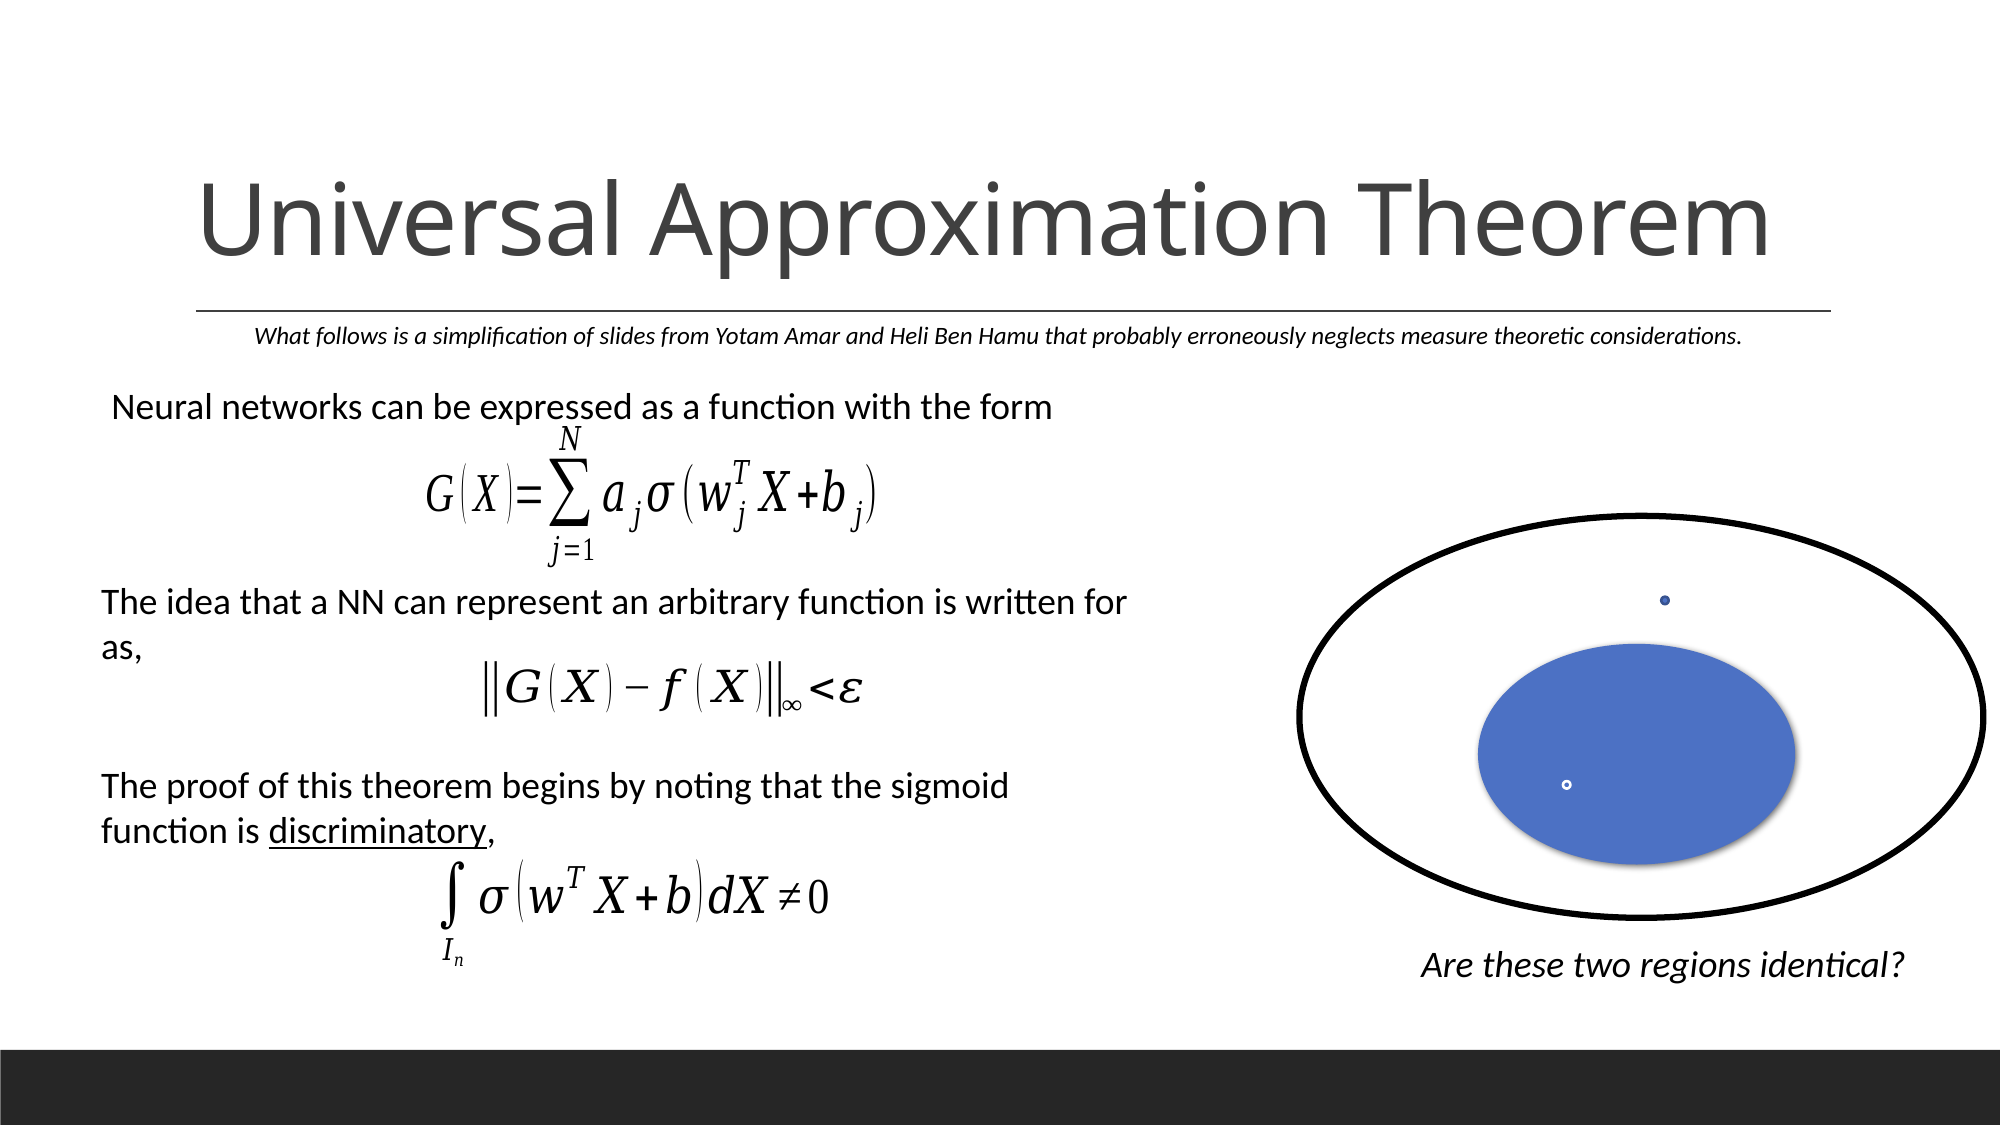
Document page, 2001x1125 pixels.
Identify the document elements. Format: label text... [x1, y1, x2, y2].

title Universal Approximation Theorem [180, 47, 1830, 285]
text_box Are these two regions identical? [1406, 932, 1922, 993]
text_box [1561, 779, 1572, 790]
text_box [1299, 515, 1984, 918]
text_box Neural networks can be expressed as a function with the form [96, 374, 1070, 434]
text_box The proof of this theorem begins by noting that the sigmoid function is discriminatory, [86, 754, 1142, 859]
text_box [1659, 595, 1670, 606]
text_box What follows is a simplification of slides from Yotam Amar and Heli Ben Hamu that probably erroneously neglects measure theoretic considerations. [239, 312, 1761, 357]
